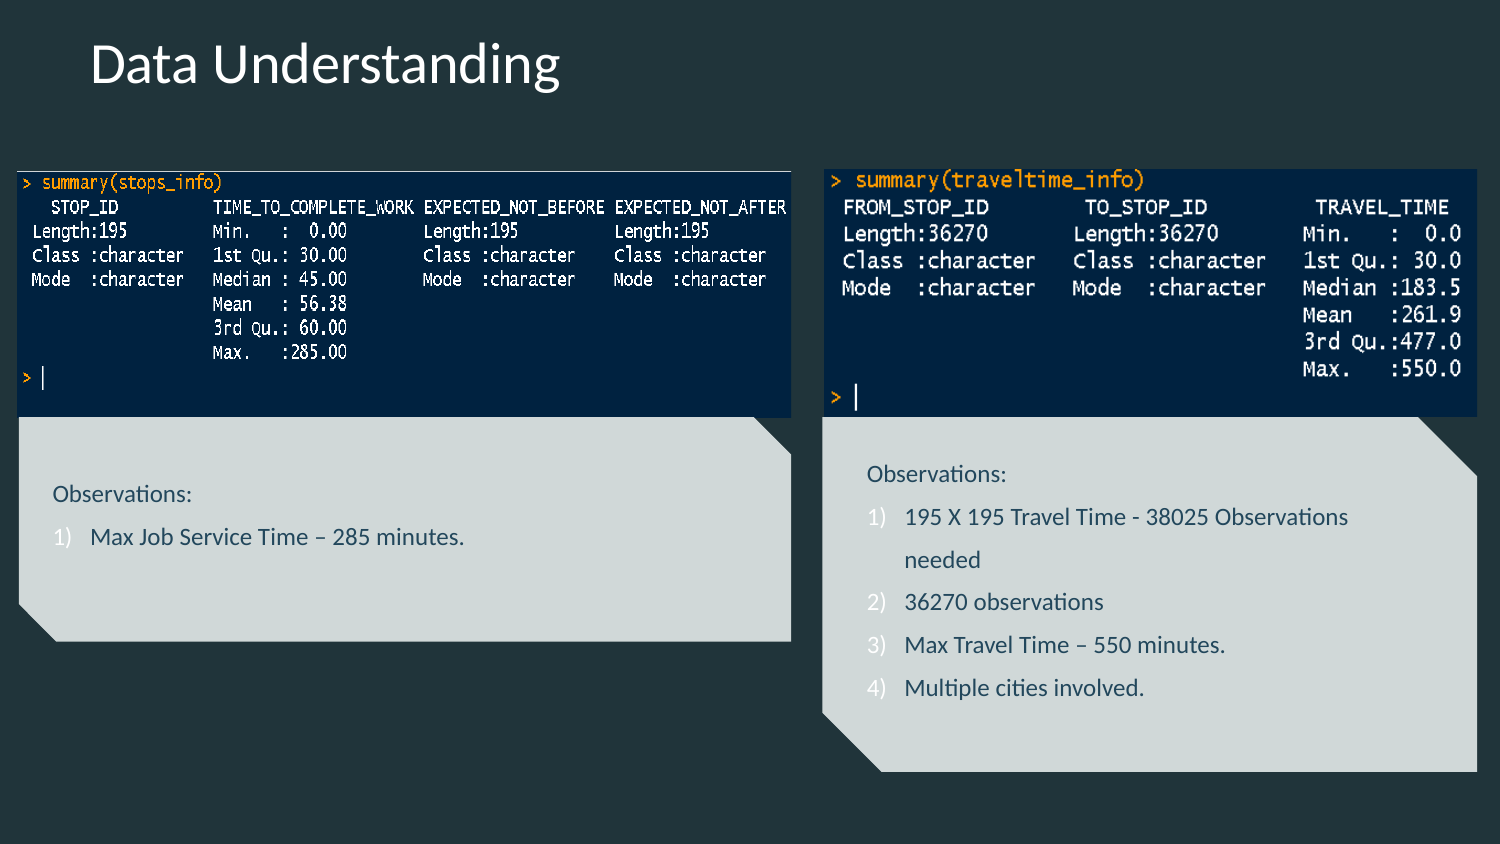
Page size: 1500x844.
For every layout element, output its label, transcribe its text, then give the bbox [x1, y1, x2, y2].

text_box Observations: 195 X 195 Travel Time - 38025 Observations needed 36270 observations Max Travel Time – 550 minutes. Multiple cities involved. [822, 426, 1478, 772]
picture [0, 171, 792, 418]
text_box Observations: Max Job Service Time – 285 minutes. [18, 426, 792, 642]
title Data Understanding [75, 25, 1425, 106]
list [342, 169, 1478, 418]
